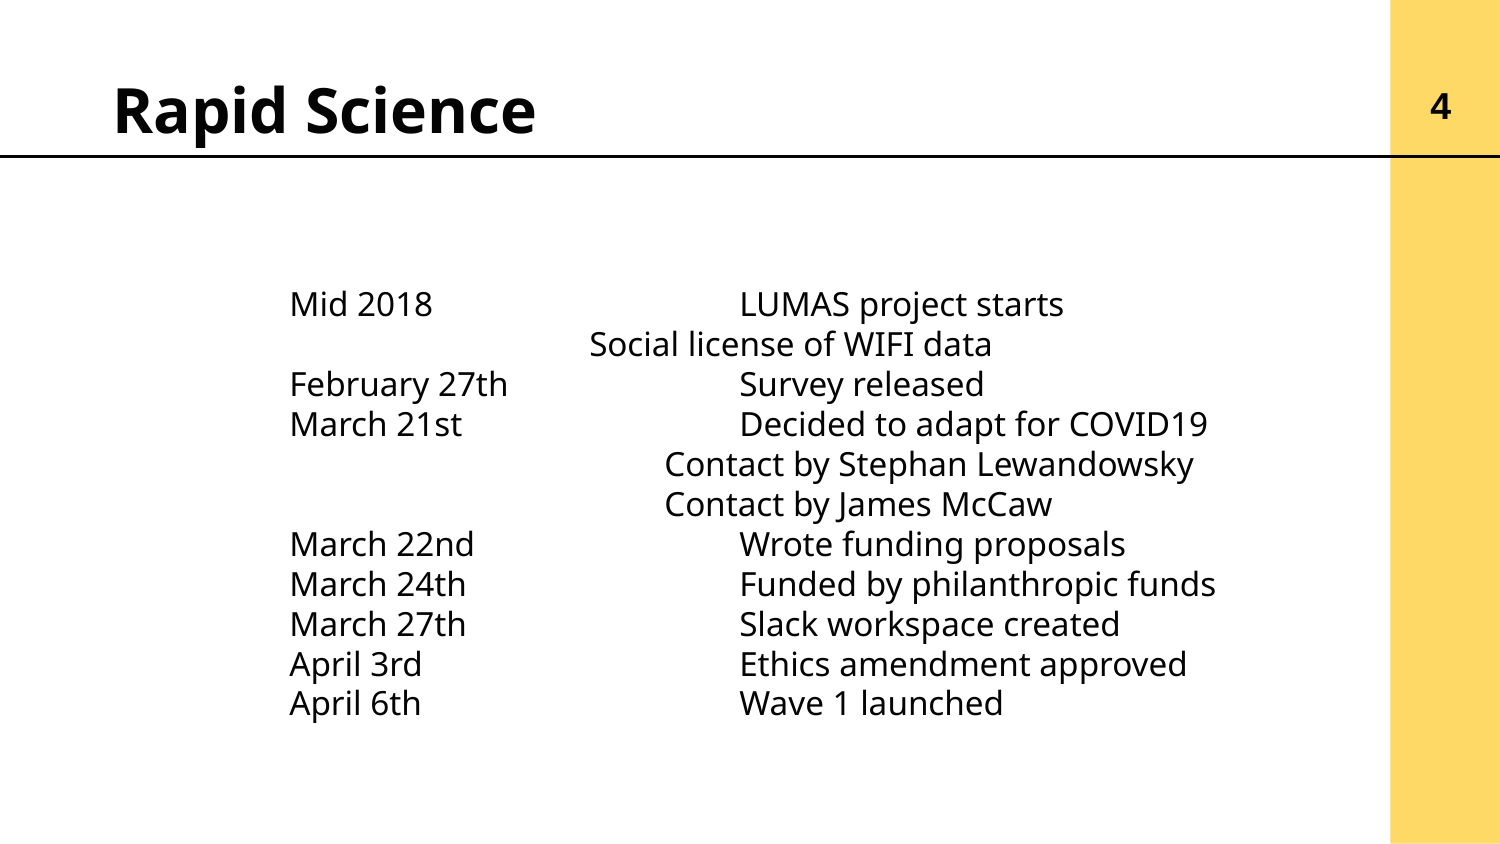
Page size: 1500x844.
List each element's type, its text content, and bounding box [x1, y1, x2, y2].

list Mid 2018 LUMAS project starts Social license of WIFI data February 27th Survey released March 21st Decided to adapt for COVID19 Contact by Stephan Lewandowsky Contact by James McCaw March 22nd Wrote funding proposals March 24th Funded by philanthropic funds March 27th Slack workspace created April 3rd Ethics amendment approved April 6th Wave 1 launched [274, 268, 1257, 726]
slide_number ‹#› [1415, 72, 1475, 137]
title Rapid Science [97, 55, 610, 167]
